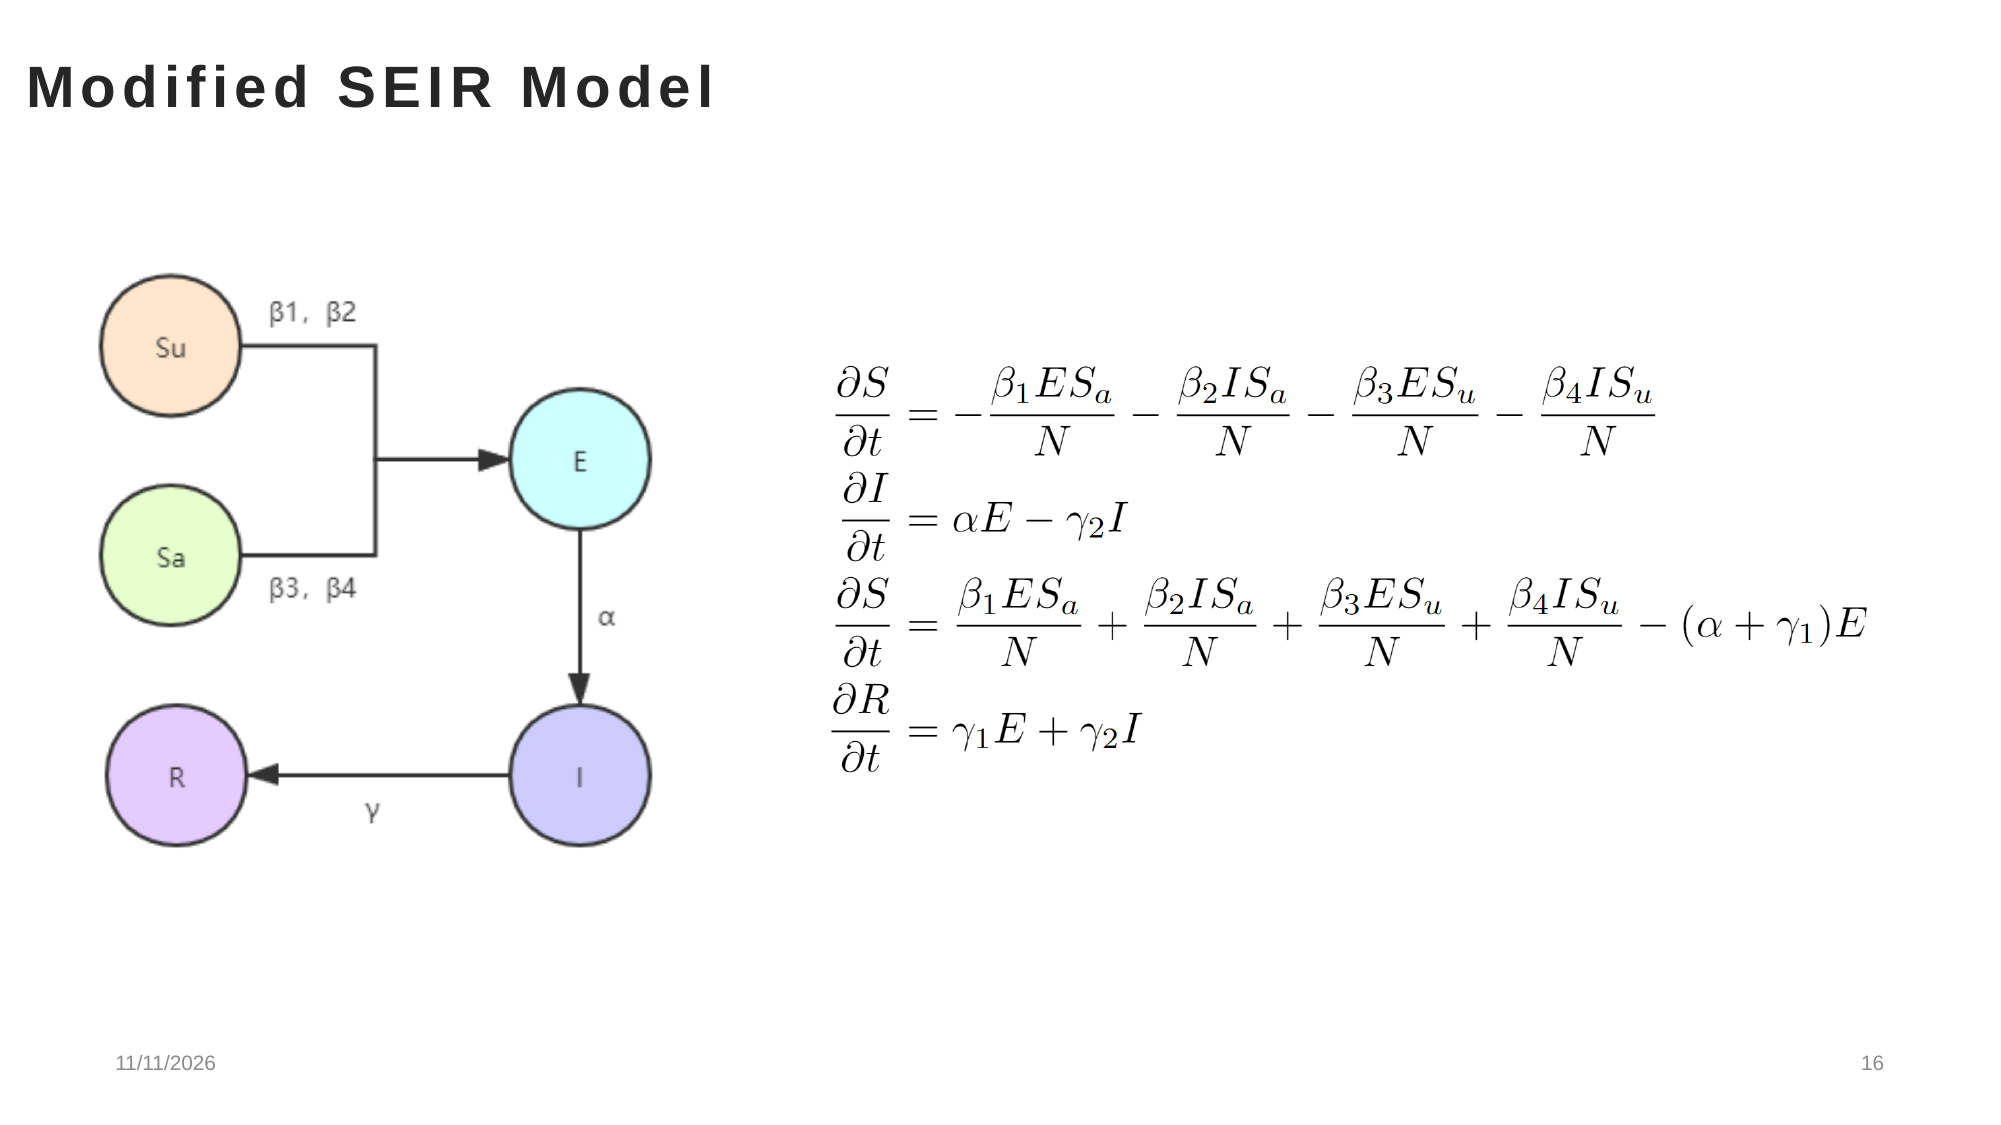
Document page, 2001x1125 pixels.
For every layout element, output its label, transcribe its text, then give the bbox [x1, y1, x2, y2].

text_box Modified SEIR Model [11, 21, 1646, 148]
picture [72, 250, 689, 875]
picture [828, 340, 1873, 785]
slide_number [100, 1035, 544, 1088]
slide_number 16 [1456, 1035, 1900, 1088]
